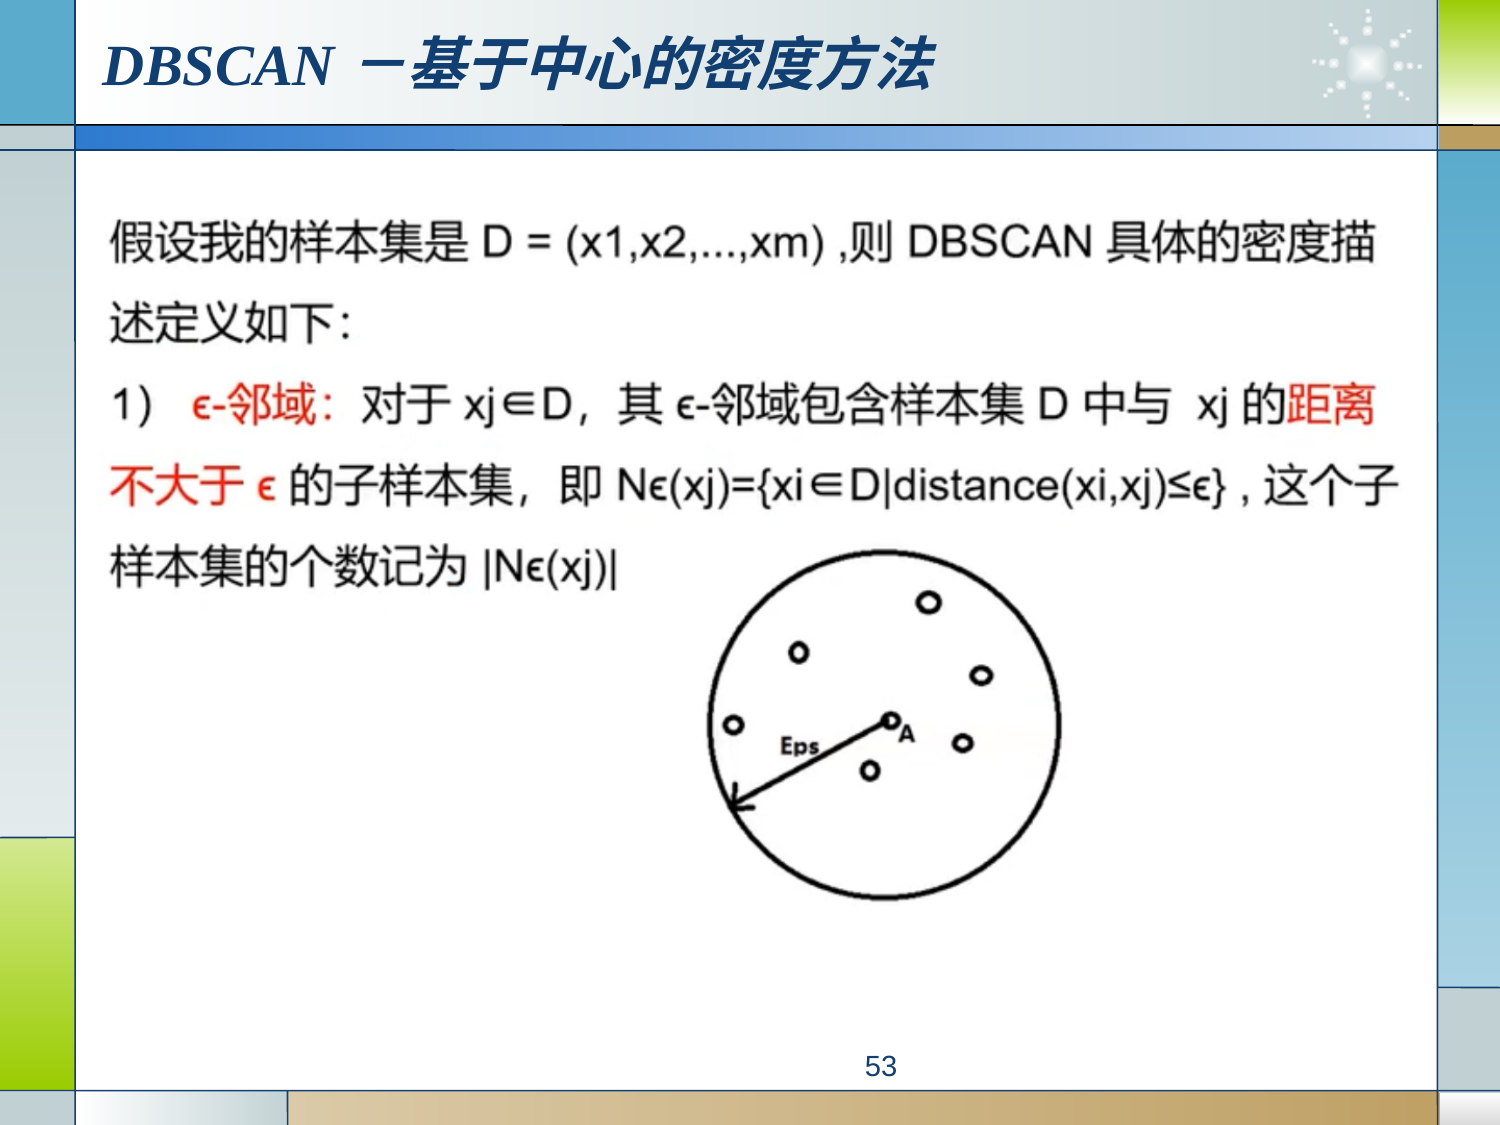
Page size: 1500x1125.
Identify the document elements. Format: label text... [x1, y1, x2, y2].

picture [91, 213, 1408, 912]
slide_number 53 [562, 1039, 913, 1081]
text_box DBSCAN－基于中心的密度方法 [87, 20, 1188, 113]
